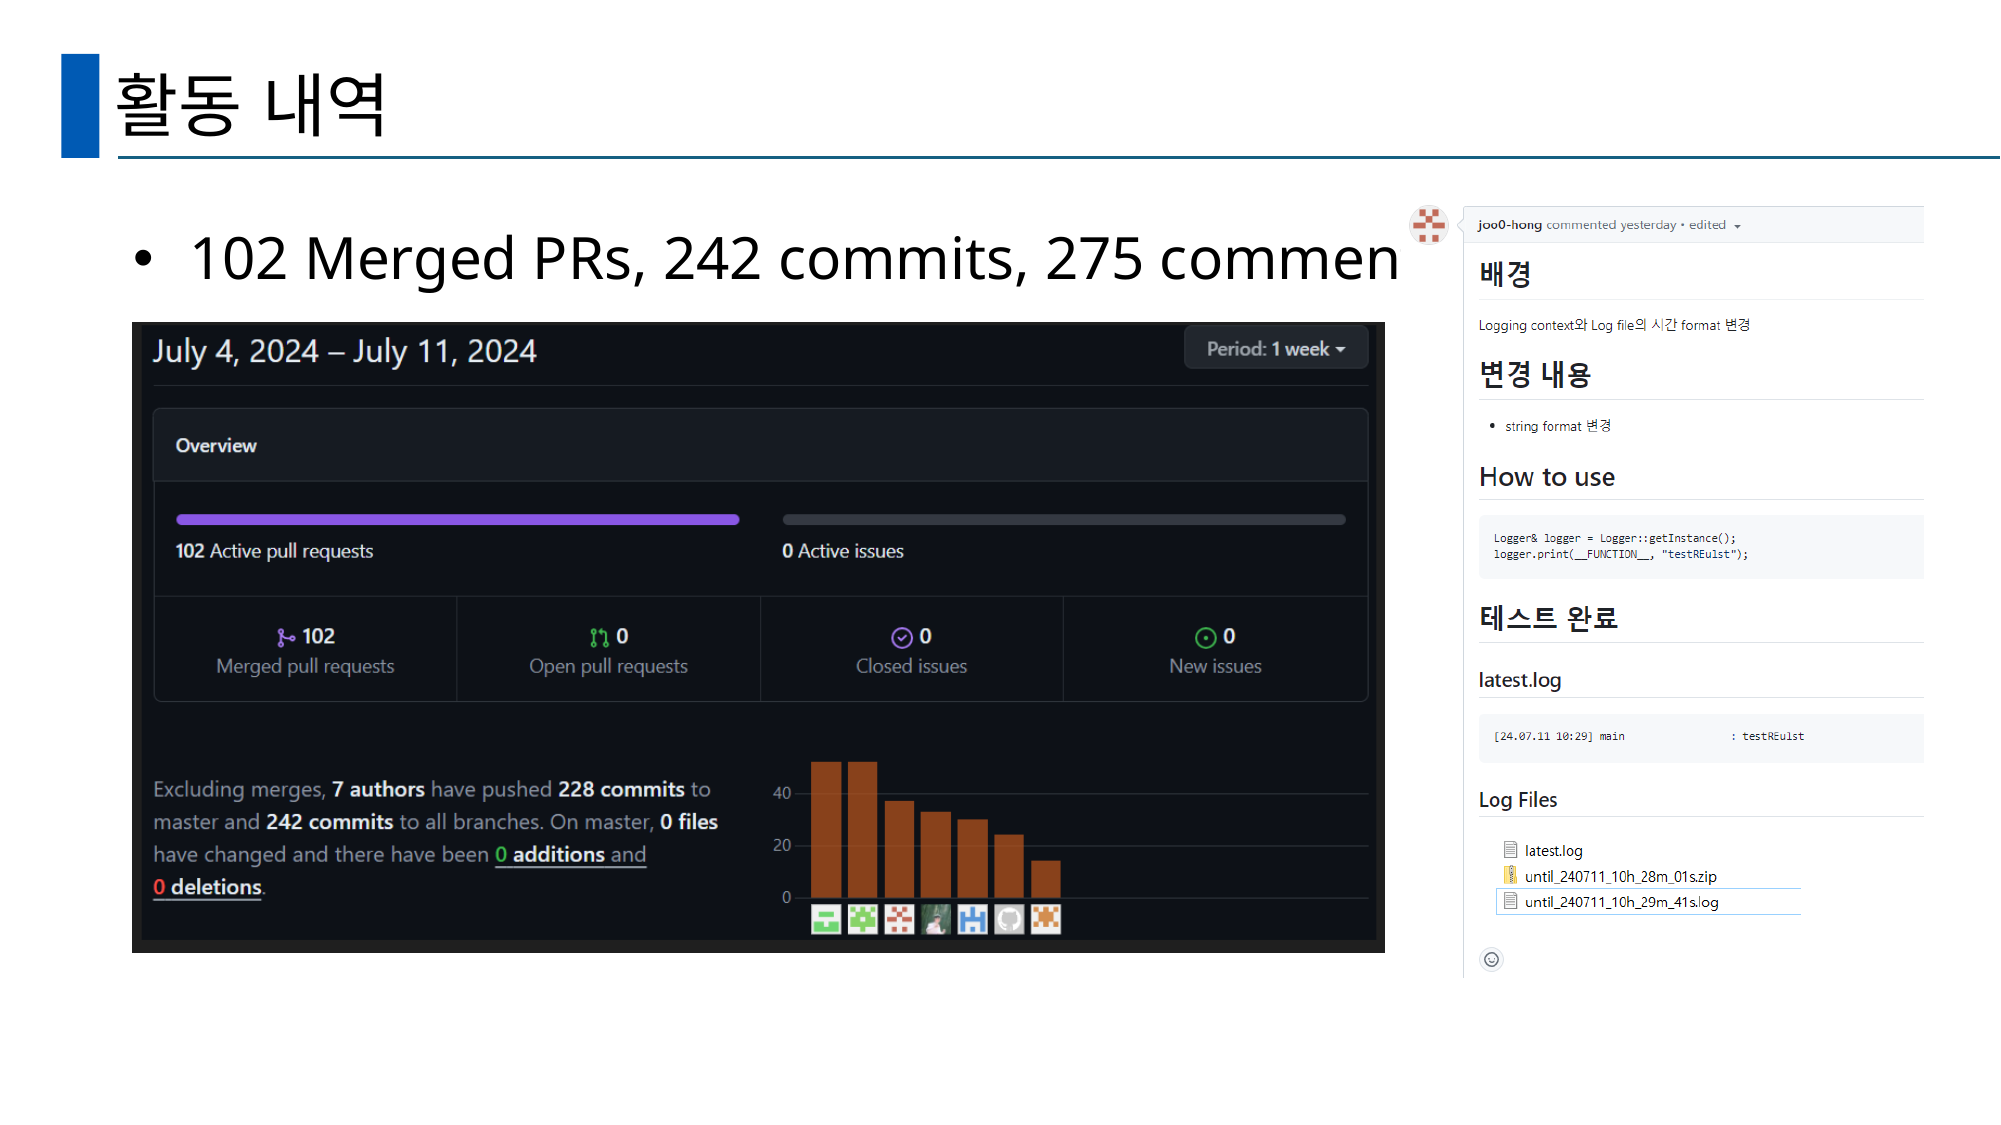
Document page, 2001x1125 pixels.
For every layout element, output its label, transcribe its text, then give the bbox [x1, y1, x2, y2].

picture [132, 322, 1385, 953]
picture [1400, 205, 1925, 979]
title 활동 내역 [99, 50, 1825, 158]
list 102 Merged PRs, 242 commits, 275 comments [99, 221, 1825, 1030]
